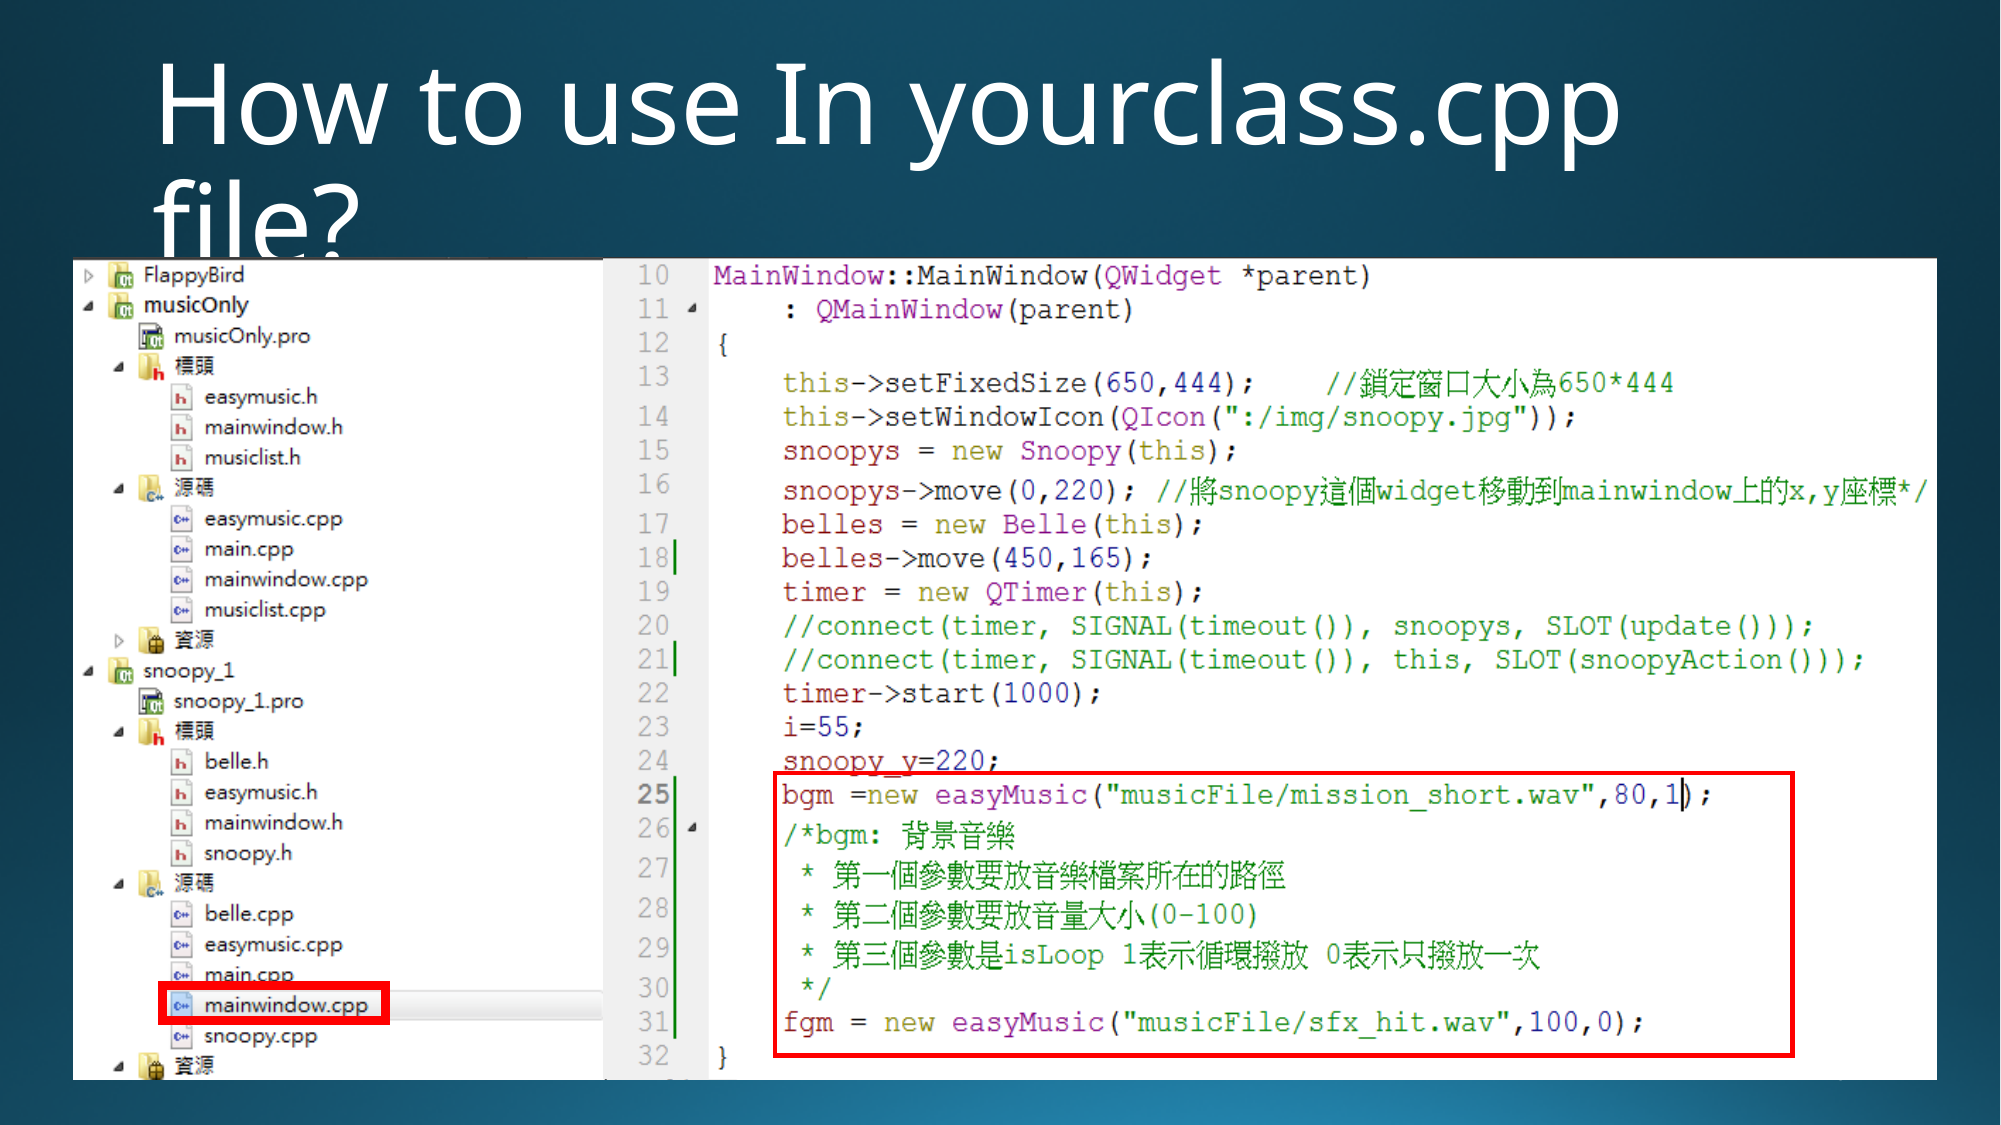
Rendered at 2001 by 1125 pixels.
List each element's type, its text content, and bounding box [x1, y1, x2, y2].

title How to use In yourclass.cpp file? [137, 59, 1863, 257]
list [73, 257, 1937, 1080]
picture [0, 0, 2001, 1125]
slide_number 76 [1412, 1080, 1863, 1103]
